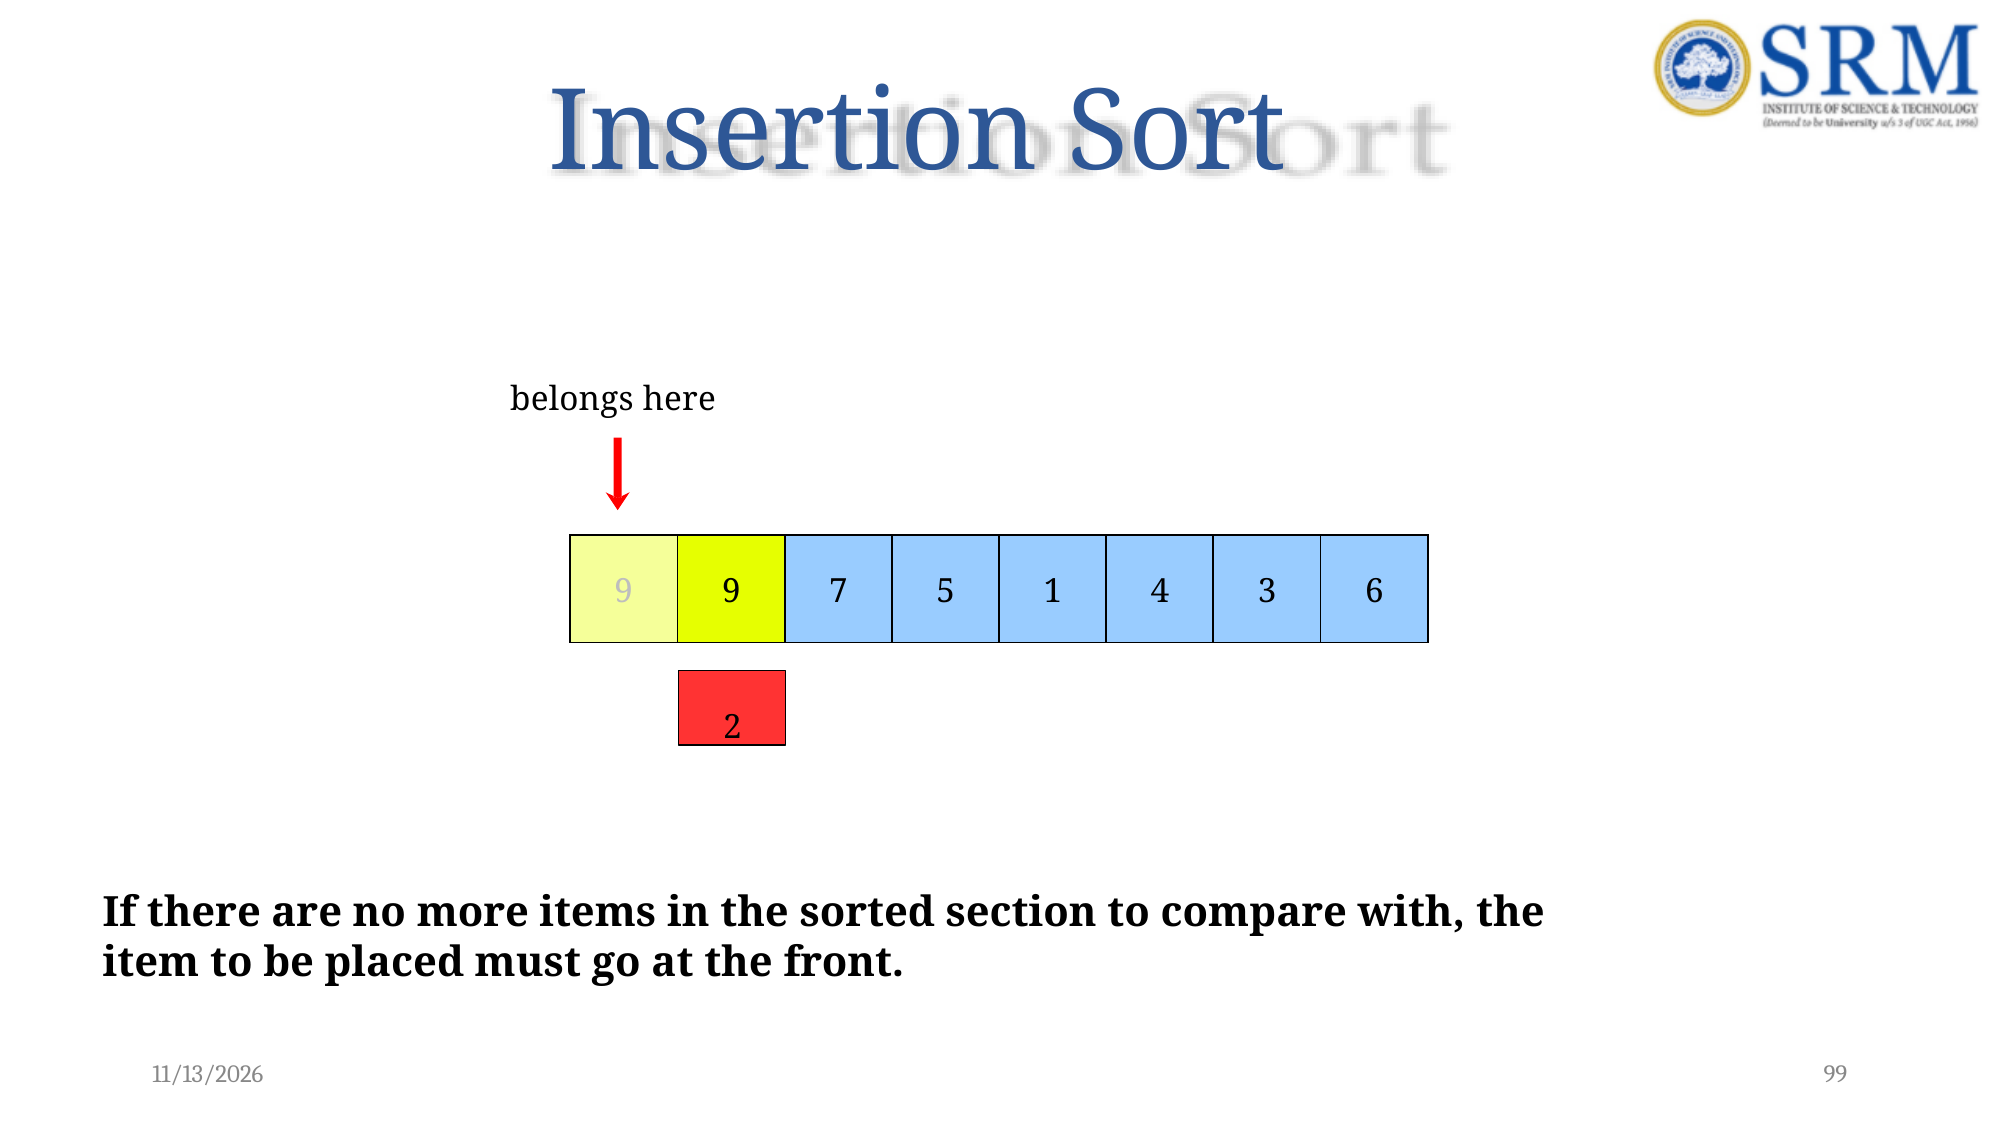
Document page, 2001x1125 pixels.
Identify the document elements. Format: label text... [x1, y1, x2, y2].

picture [1651, 0, 2000, 151]
text_box If there are no more items in the sorted section to compare with, the item to be placed must go at the front. [100, 882, 1815, 985]
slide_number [137, 1042, 588, 1103]
table_header 7 [786, 536, 891, 642]
text_box belongs here [508, 374, 769, 418]
table_header 4 [1107, 536, 1212, 642]
text_box [605, 437, 630, 511]
table_header 1 [1000, 536, 1105, 642]
title Insertion Sort [546, 28, 1453, 219]
slide_number 99 [1412, 1042, 1863, 1103]
table_header 5 [893, 536, 998, 642]
text_box 2 [678, 670, 786, 745]
table_header 6 [1321, 536, 1427, 642]
table_header 9 [571, 536, 677, 642]
table_header 9 [678, 536, 784, 642]
text_box [447, 26, 1552, 280]
table_header 3 [1214, 536, 1320, 642]
